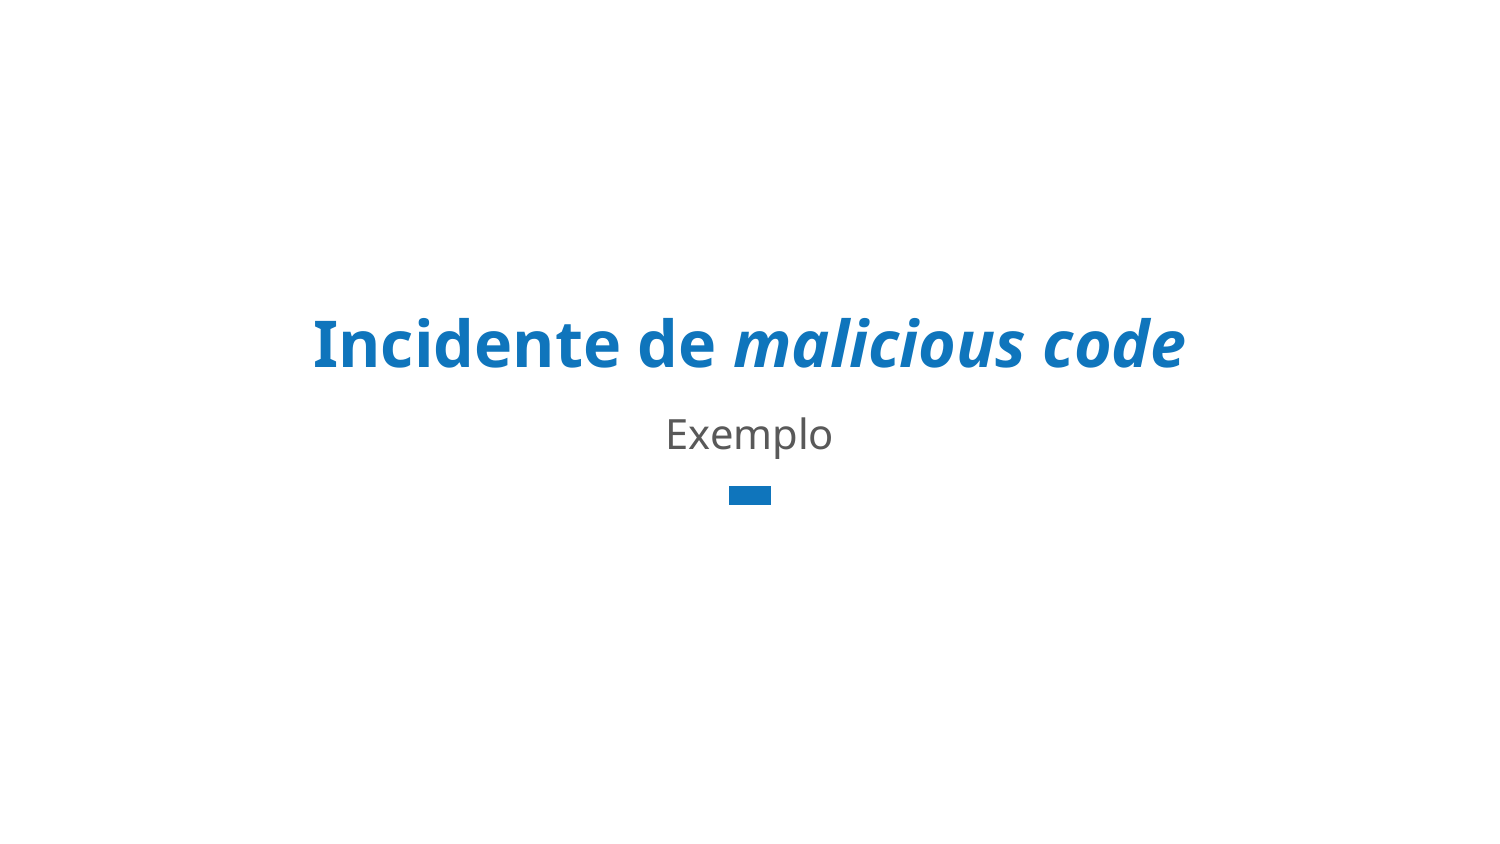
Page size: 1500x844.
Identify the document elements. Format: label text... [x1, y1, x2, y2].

subtitle Exemplo [368, 384, 1132, 844]
title Incidente de malicious code [256, 287, 1244, 459]
